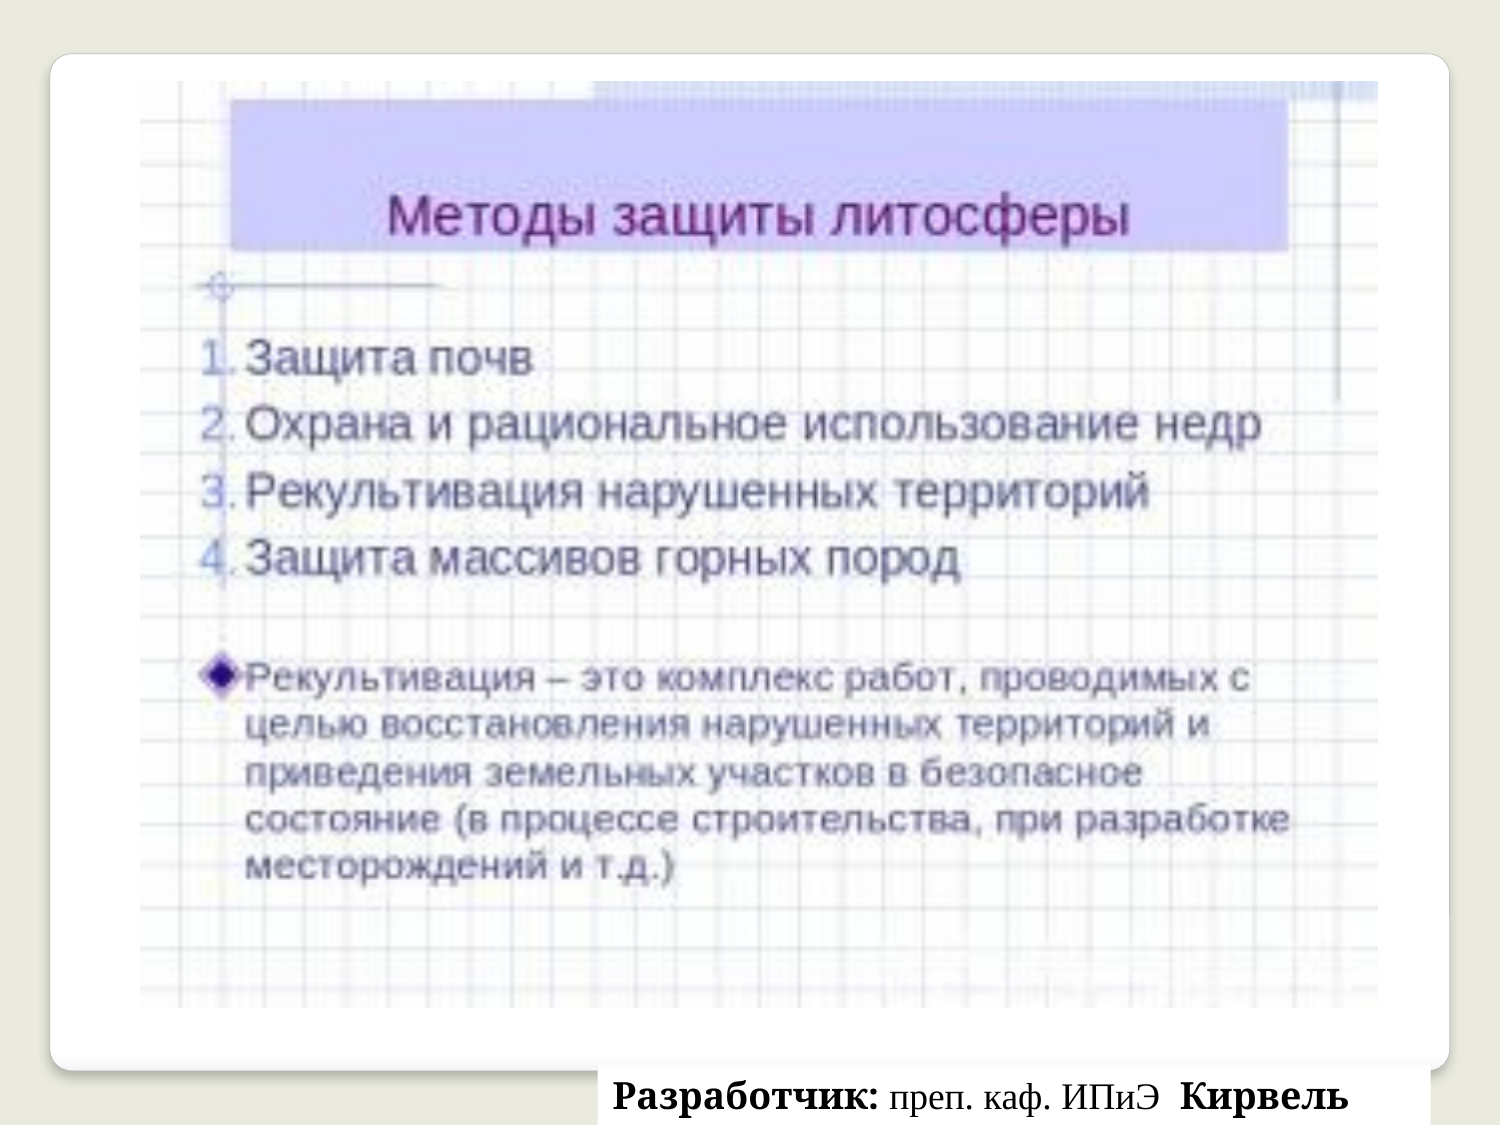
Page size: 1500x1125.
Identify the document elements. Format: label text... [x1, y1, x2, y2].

text_box Разработчик: преп. каф. ИПиЭ Кирвель П.И. [597, 1064, 1431, 1125]
picture [140, 81, 1378, 1009]
